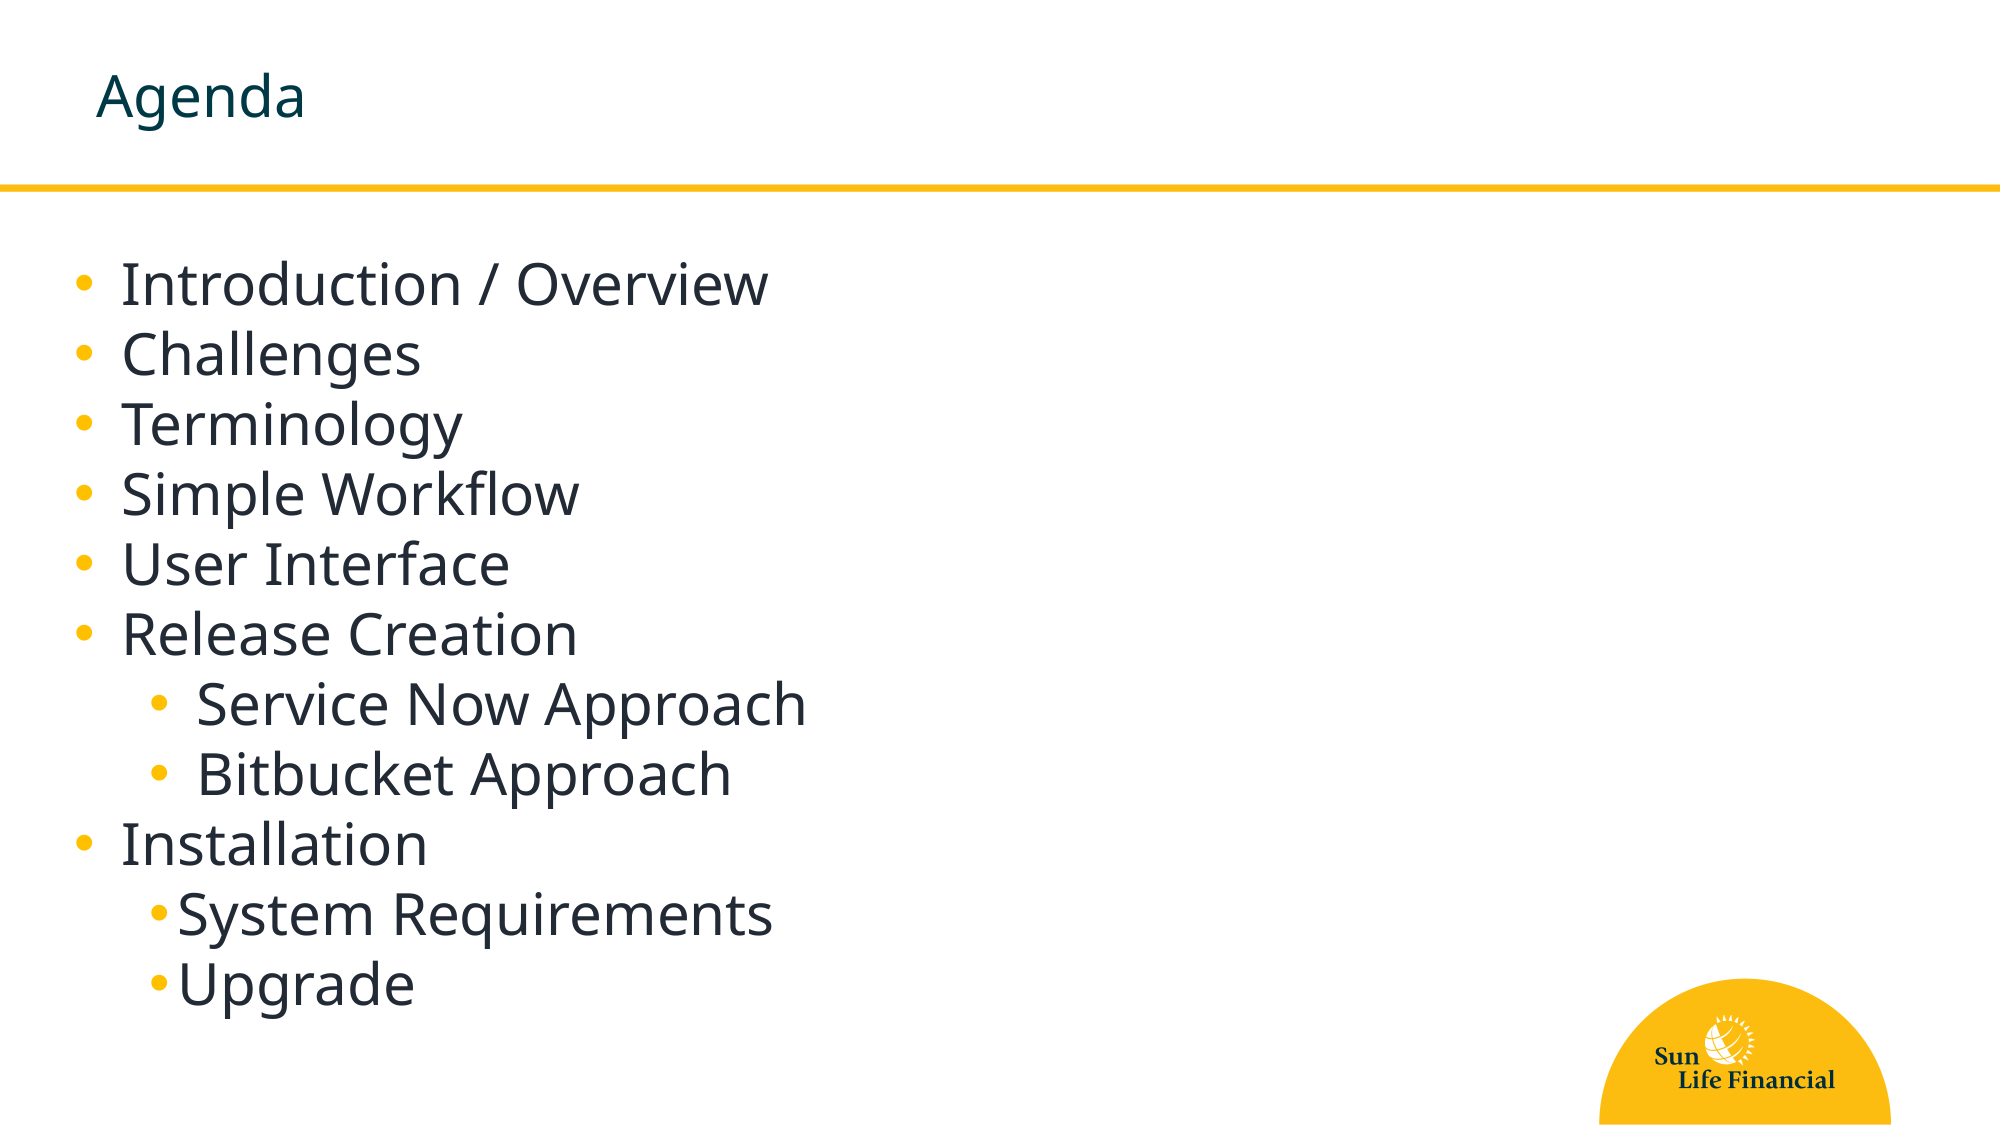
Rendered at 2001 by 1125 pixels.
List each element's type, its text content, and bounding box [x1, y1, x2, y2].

text_box Introduction / Overview Challenges Terminology Simple Workflow User Interface Release Creation Service Now Approach Bitbucket Approach Installation System Requirements Upgrade [60, 240, 1453, 1025]
title Agenda [81, 59, 1905, 170]
picture [0, 0, 2000, 1125]
